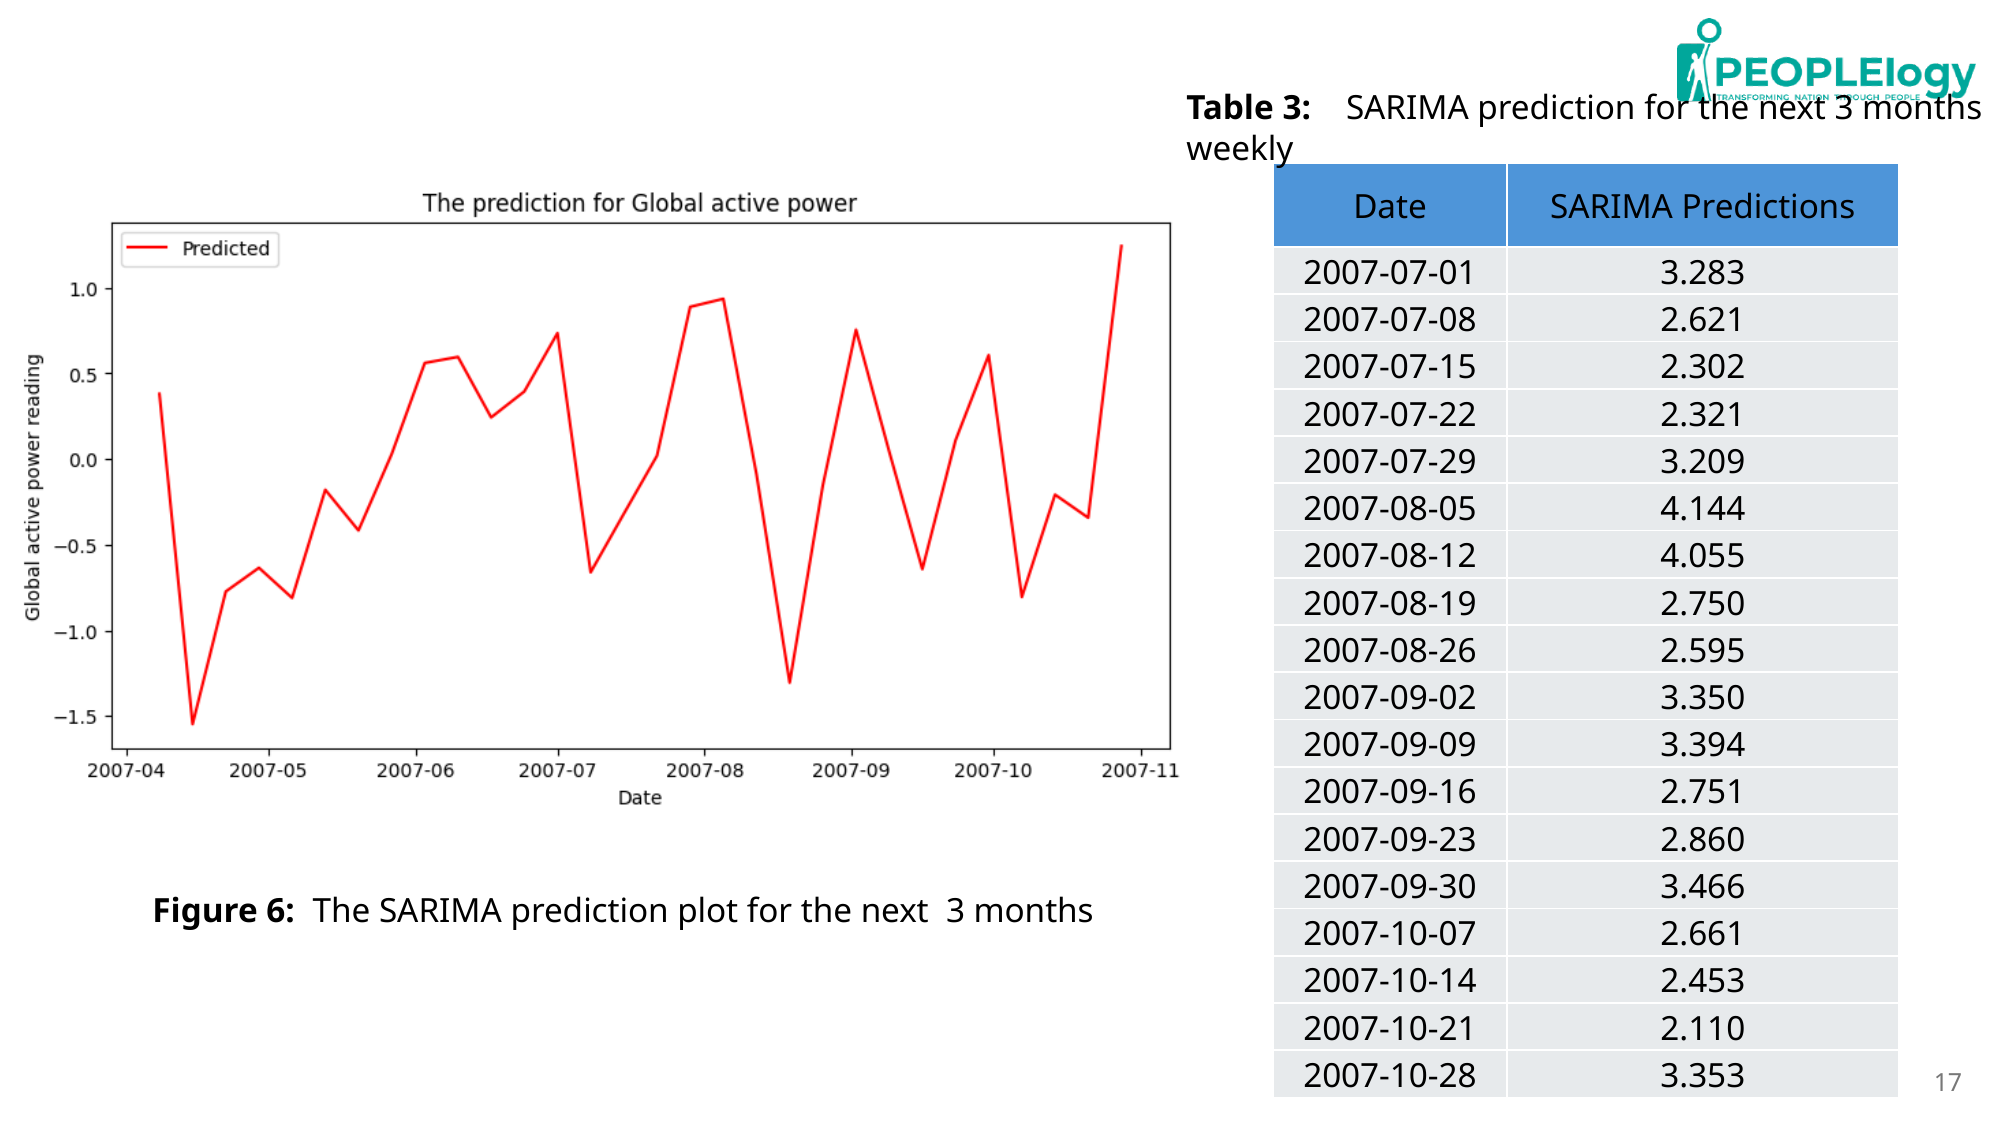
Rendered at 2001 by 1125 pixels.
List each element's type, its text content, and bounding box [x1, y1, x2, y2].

table_cell 2.595 [1508, 626, 1898, 671]
text_box Table 3: SARIMA prediction for the next 3 months weekly [1171, 76, 2000, 180]
table_cell 2007-08-26 [1274, 626, 1506, 671]
table_cell 3.353 [1508, 1051, 1898, 1097]
table_cell 2007-09-16 [1274, 768, 1506, 813]
slide_number 17 [1527, 1053, 1978, 1114]
table_cell 2.621 [1508, 295, 1898, 341]
table_cell 2.321 [1508, 390, 1898, 435]
table_header Date [1274, 180, 1506, 246]
table_cell 4.055 [1508, 531, 1898, 577]
table_header SARIMA Predictions [1508, 180, 1898, 246]
table_cell 2007-07-22 [1274, 390, 1506, 435]
table_cell 2007-08-12 [1274, 531, 1506, 577]
picture [1676, 18, 1976, 76]
table_cell 2007-09-09 [1274, 720, 1506, 766]
table_cell 2007-07-15 [1274, 342, 1506, 388]
table_cell 2.751 [1508, 768, 1898, 813]
table_cell 2007-09-23 [1274, 815, 1506, 860]
table_cell 2007-07-01 [1274, 248, 1506, 293]
table_cell 2007-09-30 [1274, 862, 1506, 908]
table_cell 4.144 [1508, 484, 1898, 530]
table_cell 3.209 [1508, 437, 1898, 482]
table_cell 2.661 [1508, 909, 1898, 955]
table_cell 2.110 [1508, 1004, 1898, 1049]
table_cell 2007-10-21 [1274, 1004, 1506, 1049]
table_cell 2007-07-29 [1274, 437, 1506, 482]
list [11, 178, 1193, 821]
table_cell 2.860 [1508, 815, 1898, 860]
table_cell 2007-07-08 [1274, 295, 1506, 341]
table_cell 3.350 [1508, 673, 1898, 719]
table_cell 2007-10-14 [1274, 957, 1506, 1002]
table_cell 3.466 [1508, 862, 1898, 908]
table_cell 2007-10-28 [1274, 1051, 1506, 1097]
table_cell 2007-08-05 [1274, 484, 1506, 530]
table_cell 2007-08-19 [1274, 579, 1506, 624]
table_cell 2007-10-07 [1274, 909, 1506, 955]
text_box Figure 6: The SARIMA prediction plot for the next 3 months [137, 861, 1273, 963]
table_cell 2.302 [1508, 342, 1898, 388]
table_cell 2007-09-02 [1274, 673, 1506, 719]
table_cell 3.394 [1508, 720, 1898, 766]
table_cell 2.453 [1508, 957, 1898, 1002]
table_cell 2.750 [1508, 579, 1898, 624]
table_cell 3.283 [1508, 248, 1898, 293]
